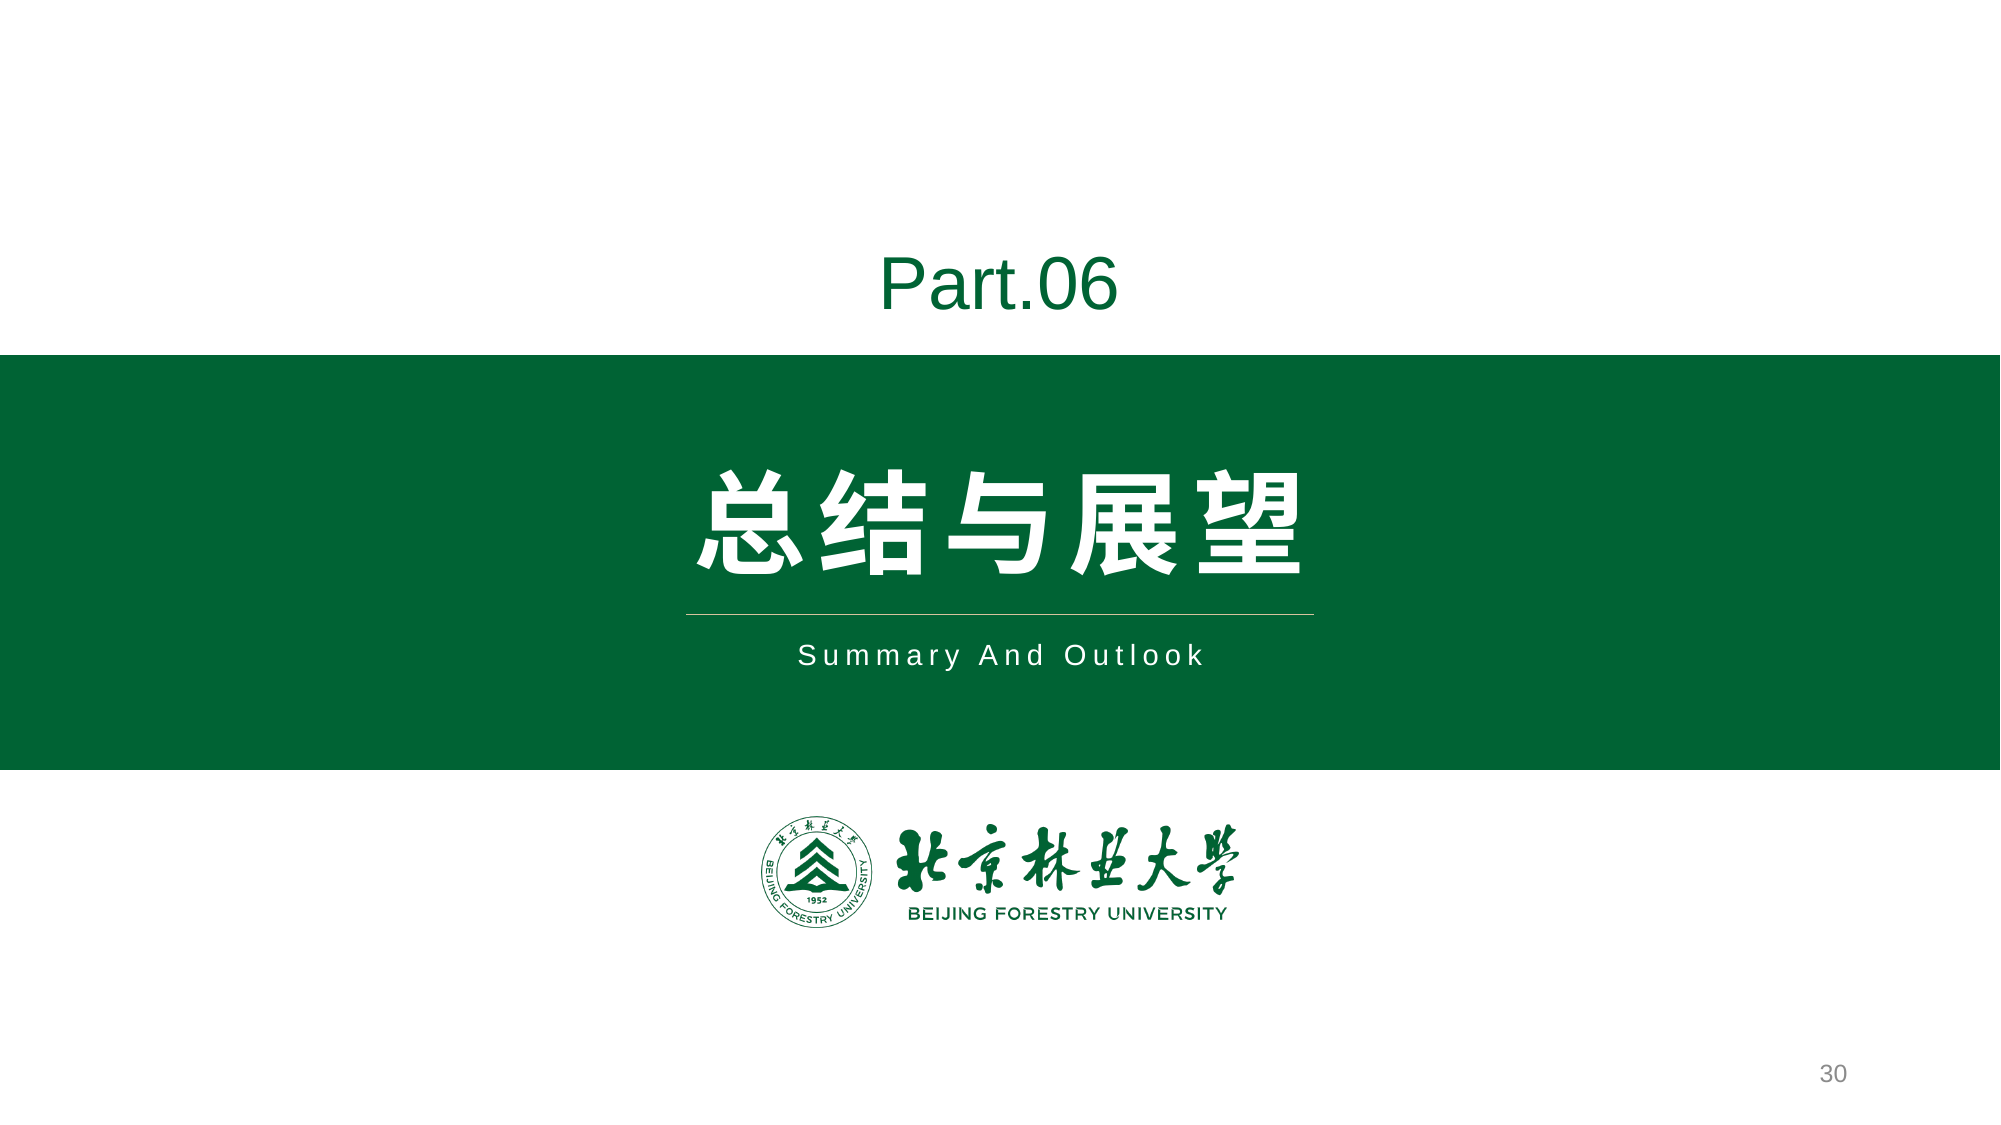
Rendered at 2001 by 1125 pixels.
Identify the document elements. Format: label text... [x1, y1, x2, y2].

text_box Part.06 [864, 227, 1136, 332]
slide_number 30 [1412, 1042, 1863, 1103]
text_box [545, 453, 1455, 672]
picture [761, 816, 1239, 928]
text_box [0, 354, 2000, 771]
